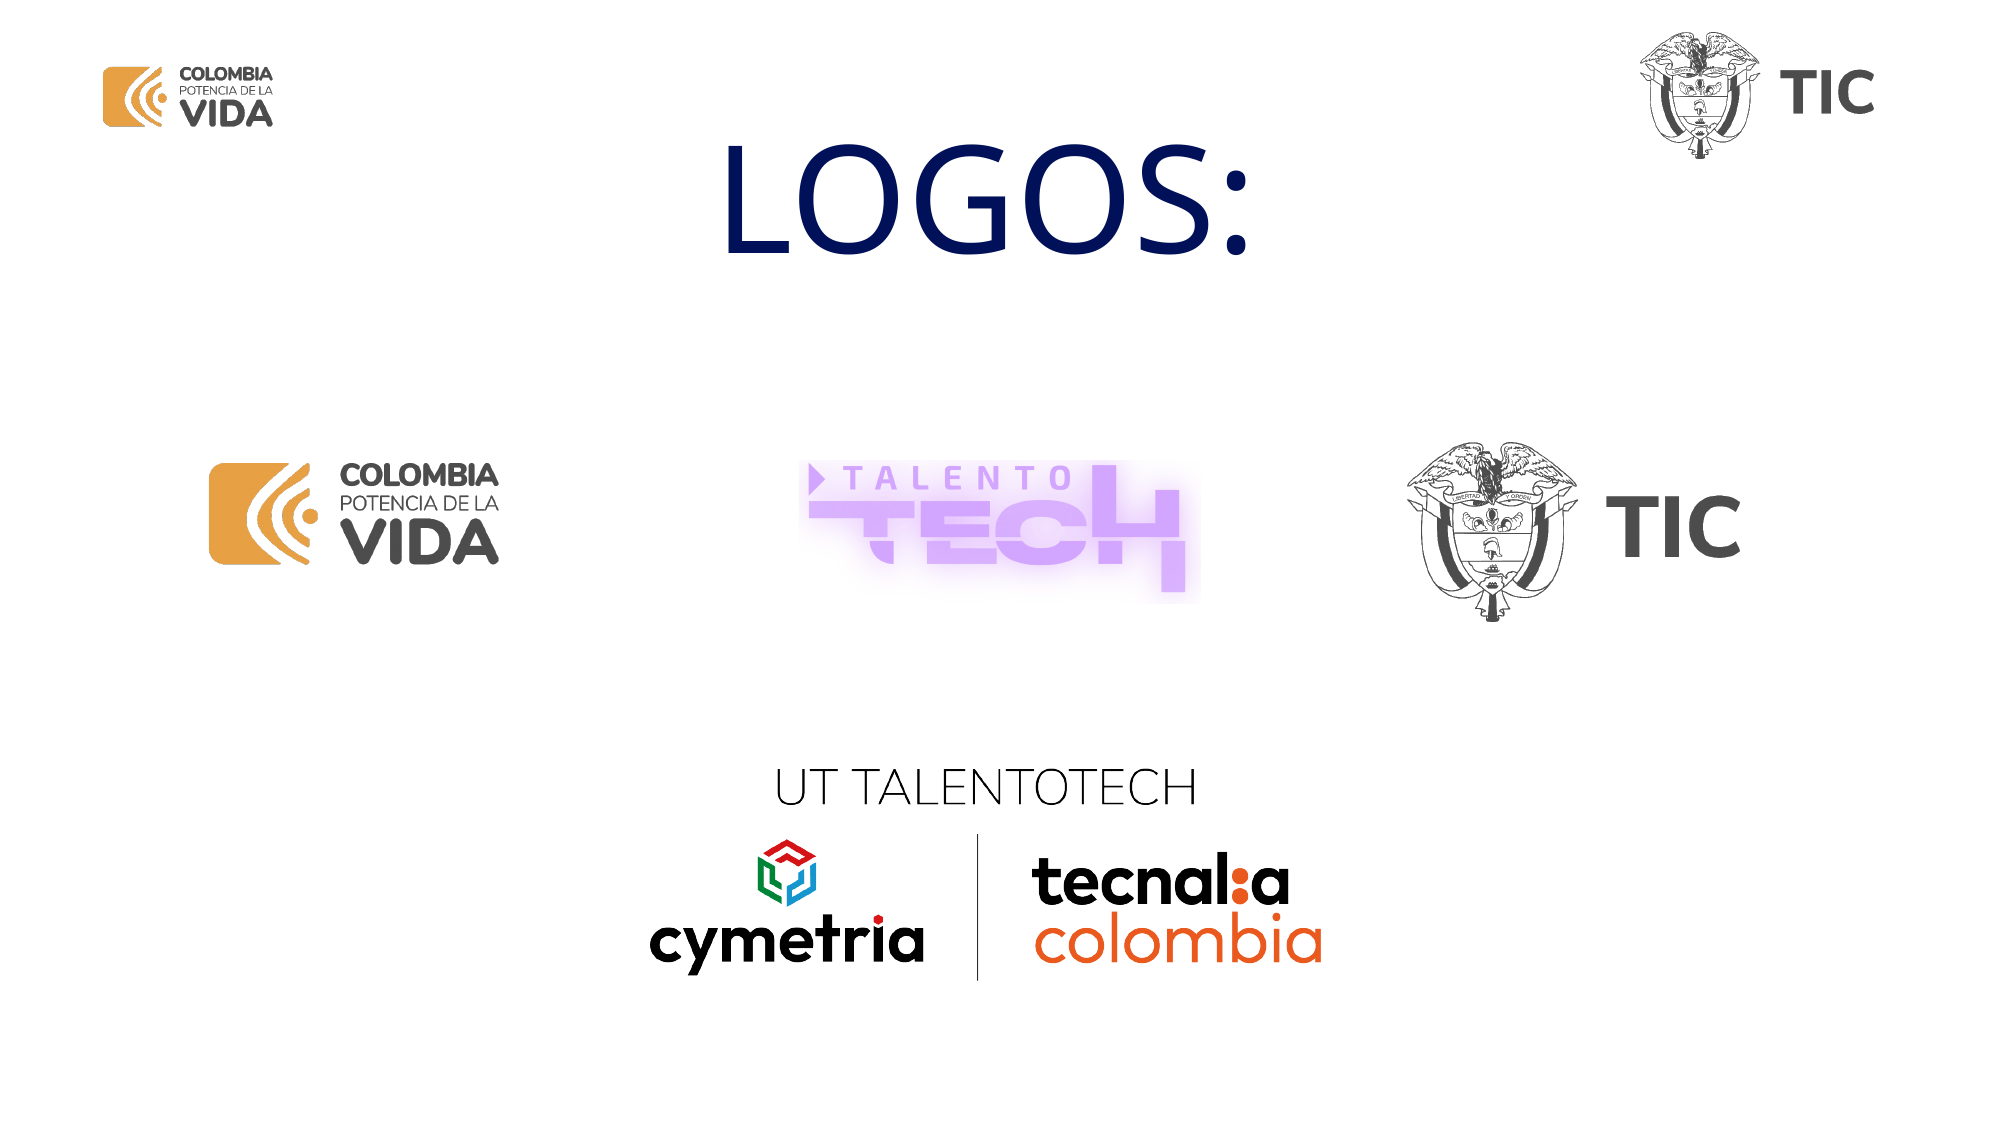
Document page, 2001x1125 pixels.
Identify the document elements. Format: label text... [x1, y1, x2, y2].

text_box LOGOS: [201, 95, 1771, 291]
picture [201, 460, 506, 567]
picture [1407, 441, 1740, 622]
picture [650, 761, 1322, 981]
picture [97, 65, 277, 128]
picture [1640, 32, 1875, 159]
picture [798, 460, 1201, 604]
